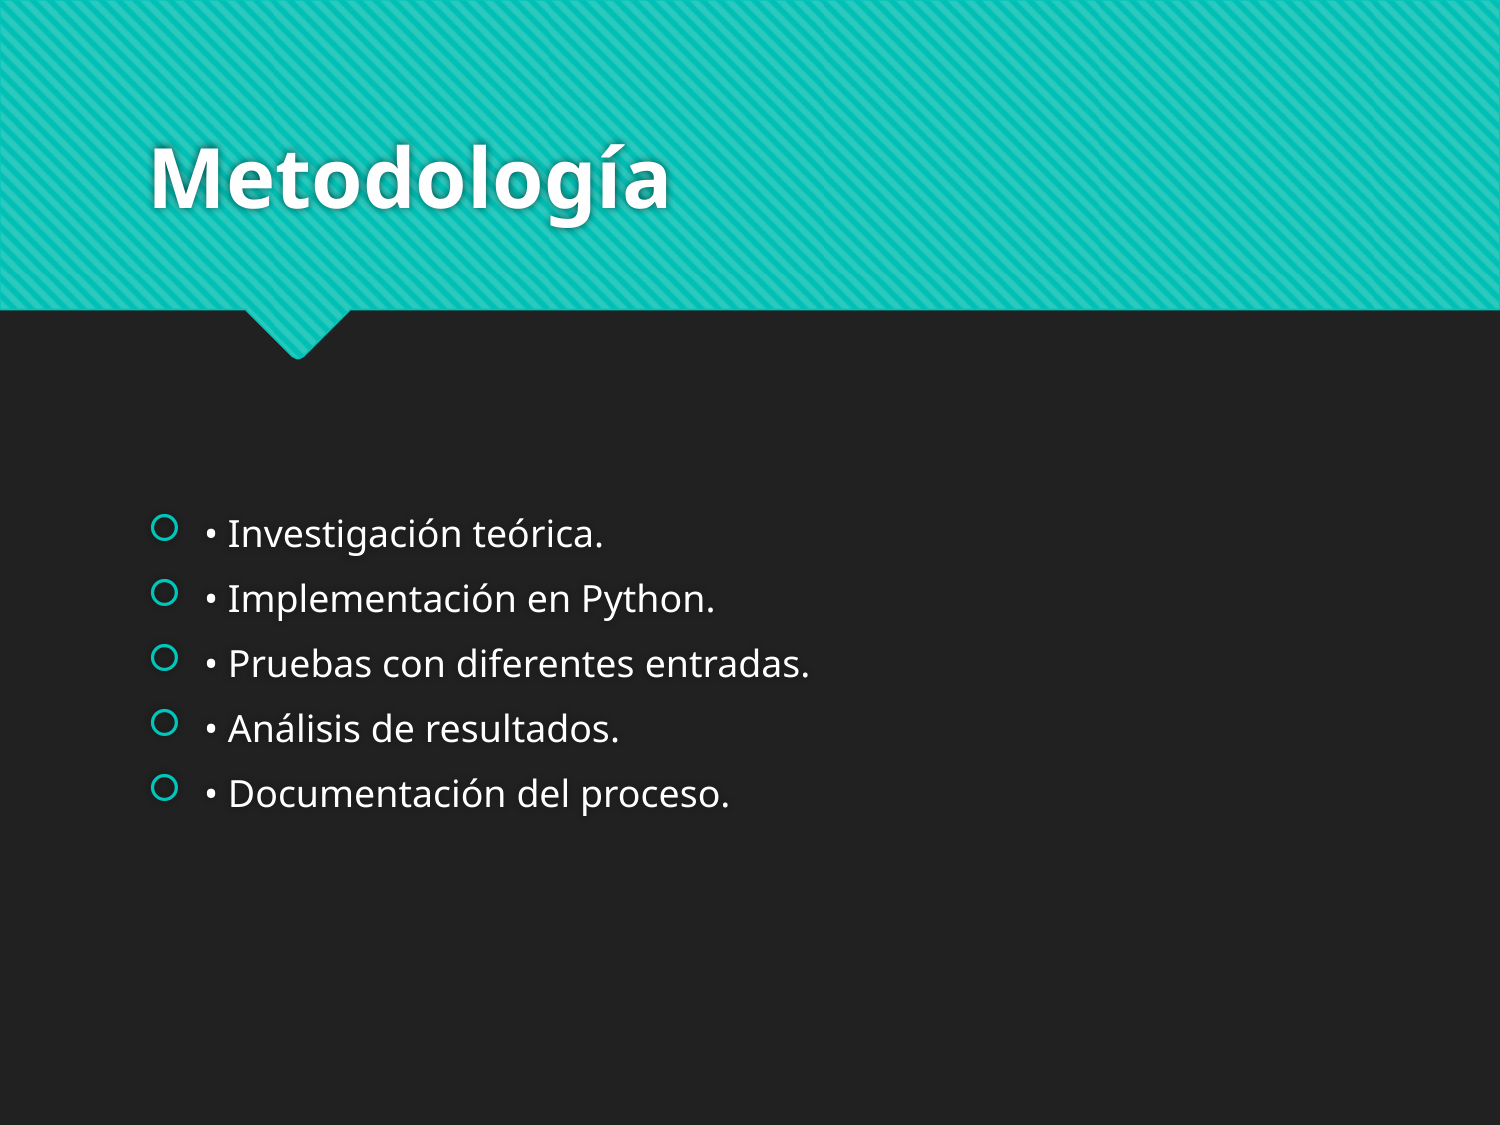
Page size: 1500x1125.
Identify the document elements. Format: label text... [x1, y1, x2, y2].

title Metodología [132, 73, 1368, 233]
list • Investigación teórica. • Implementación en Python. • Pruebas con diferentes entradas. • Análisis de resultados. • Documentación del proceso. [132, 364, 1368, 962]
